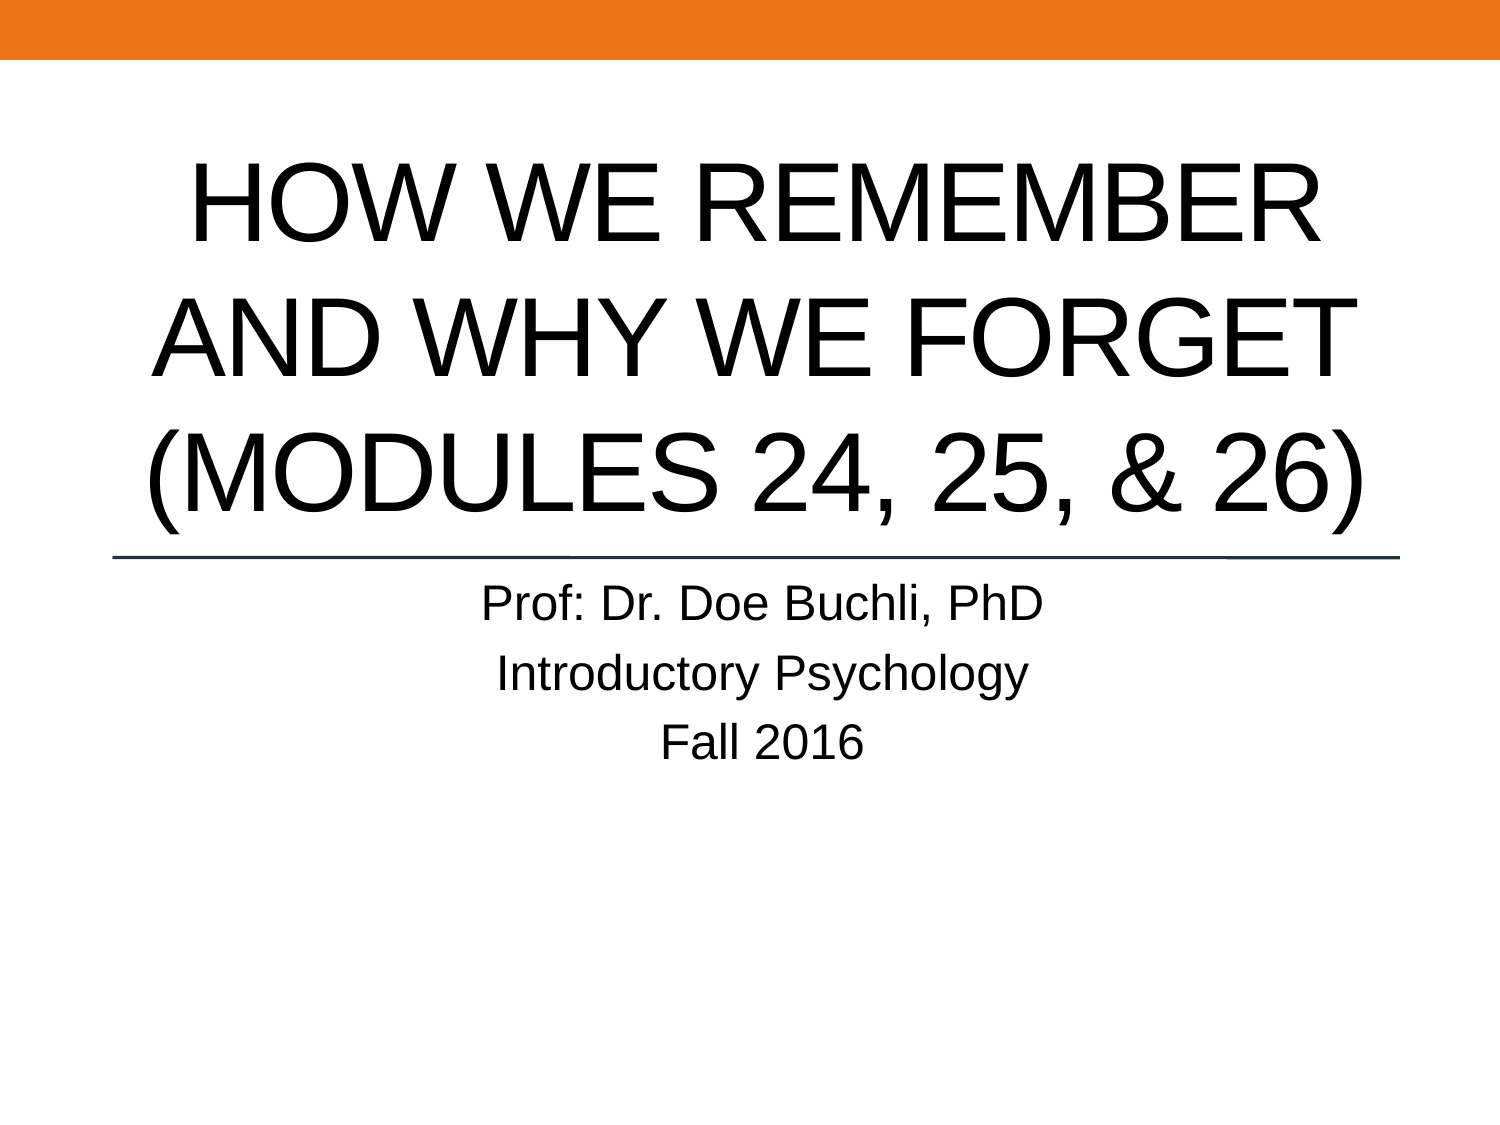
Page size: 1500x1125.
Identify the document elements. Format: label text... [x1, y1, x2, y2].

title How we remember and why we forget (modules 24, 25, & 26) [112, 224, 1400, 542]
subtitle Prof: Dr. Doe Buchli, PhD Introductory Psychology Fall 2016 [237, 562, 1288, 850]
